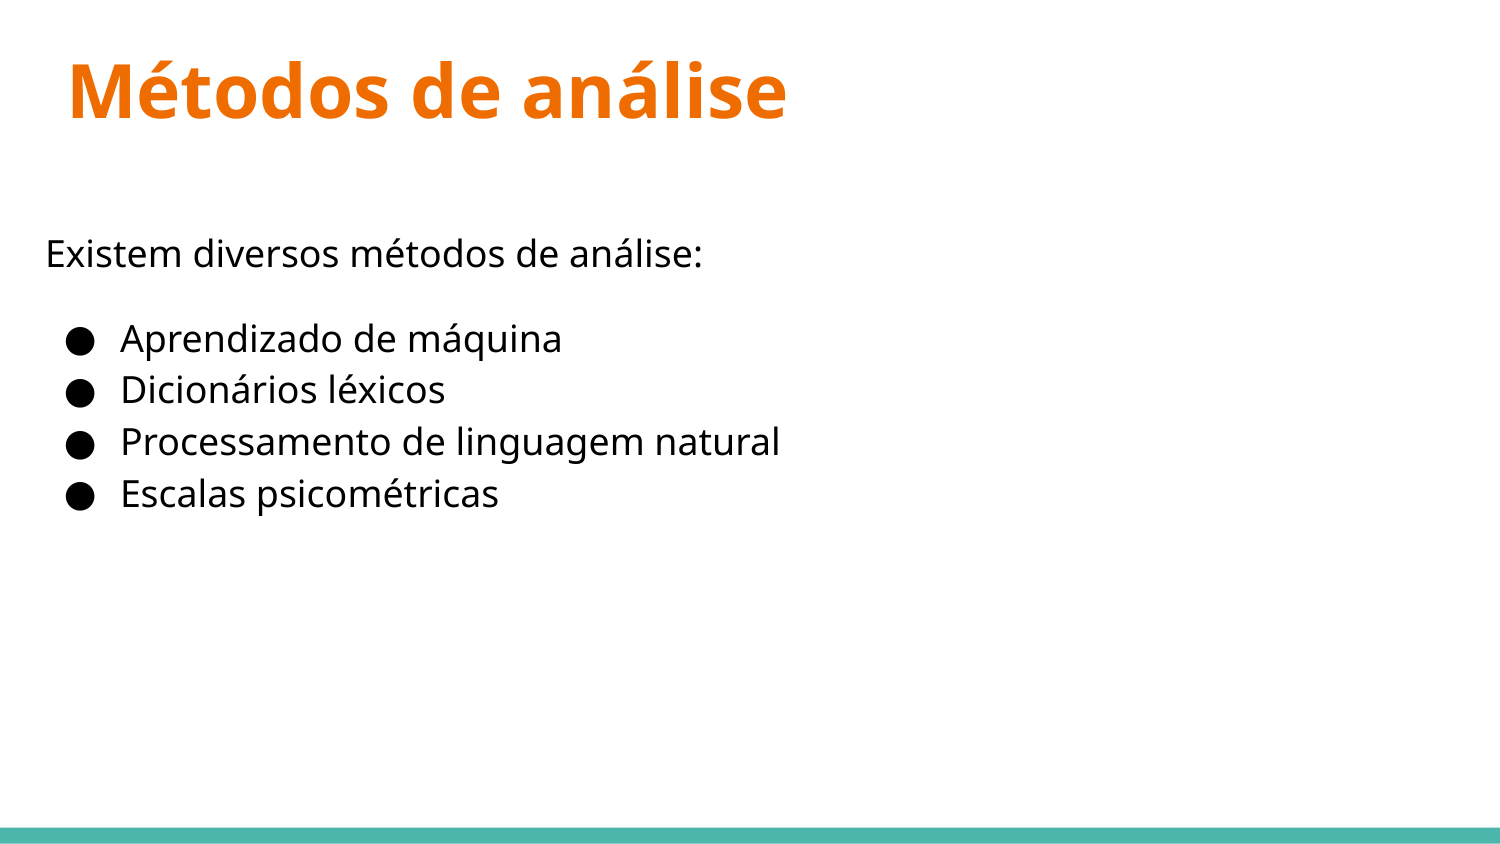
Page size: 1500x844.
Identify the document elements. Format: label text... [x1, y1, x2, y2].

title Métodos de análise [51, 28, 1449, 145]
list Existem diversos métodos de análise: Aprendizado de máquina Dicionários léxicos Processamento de linguagem natural Escalas psicométricas [30, 207, 1428, 750]
